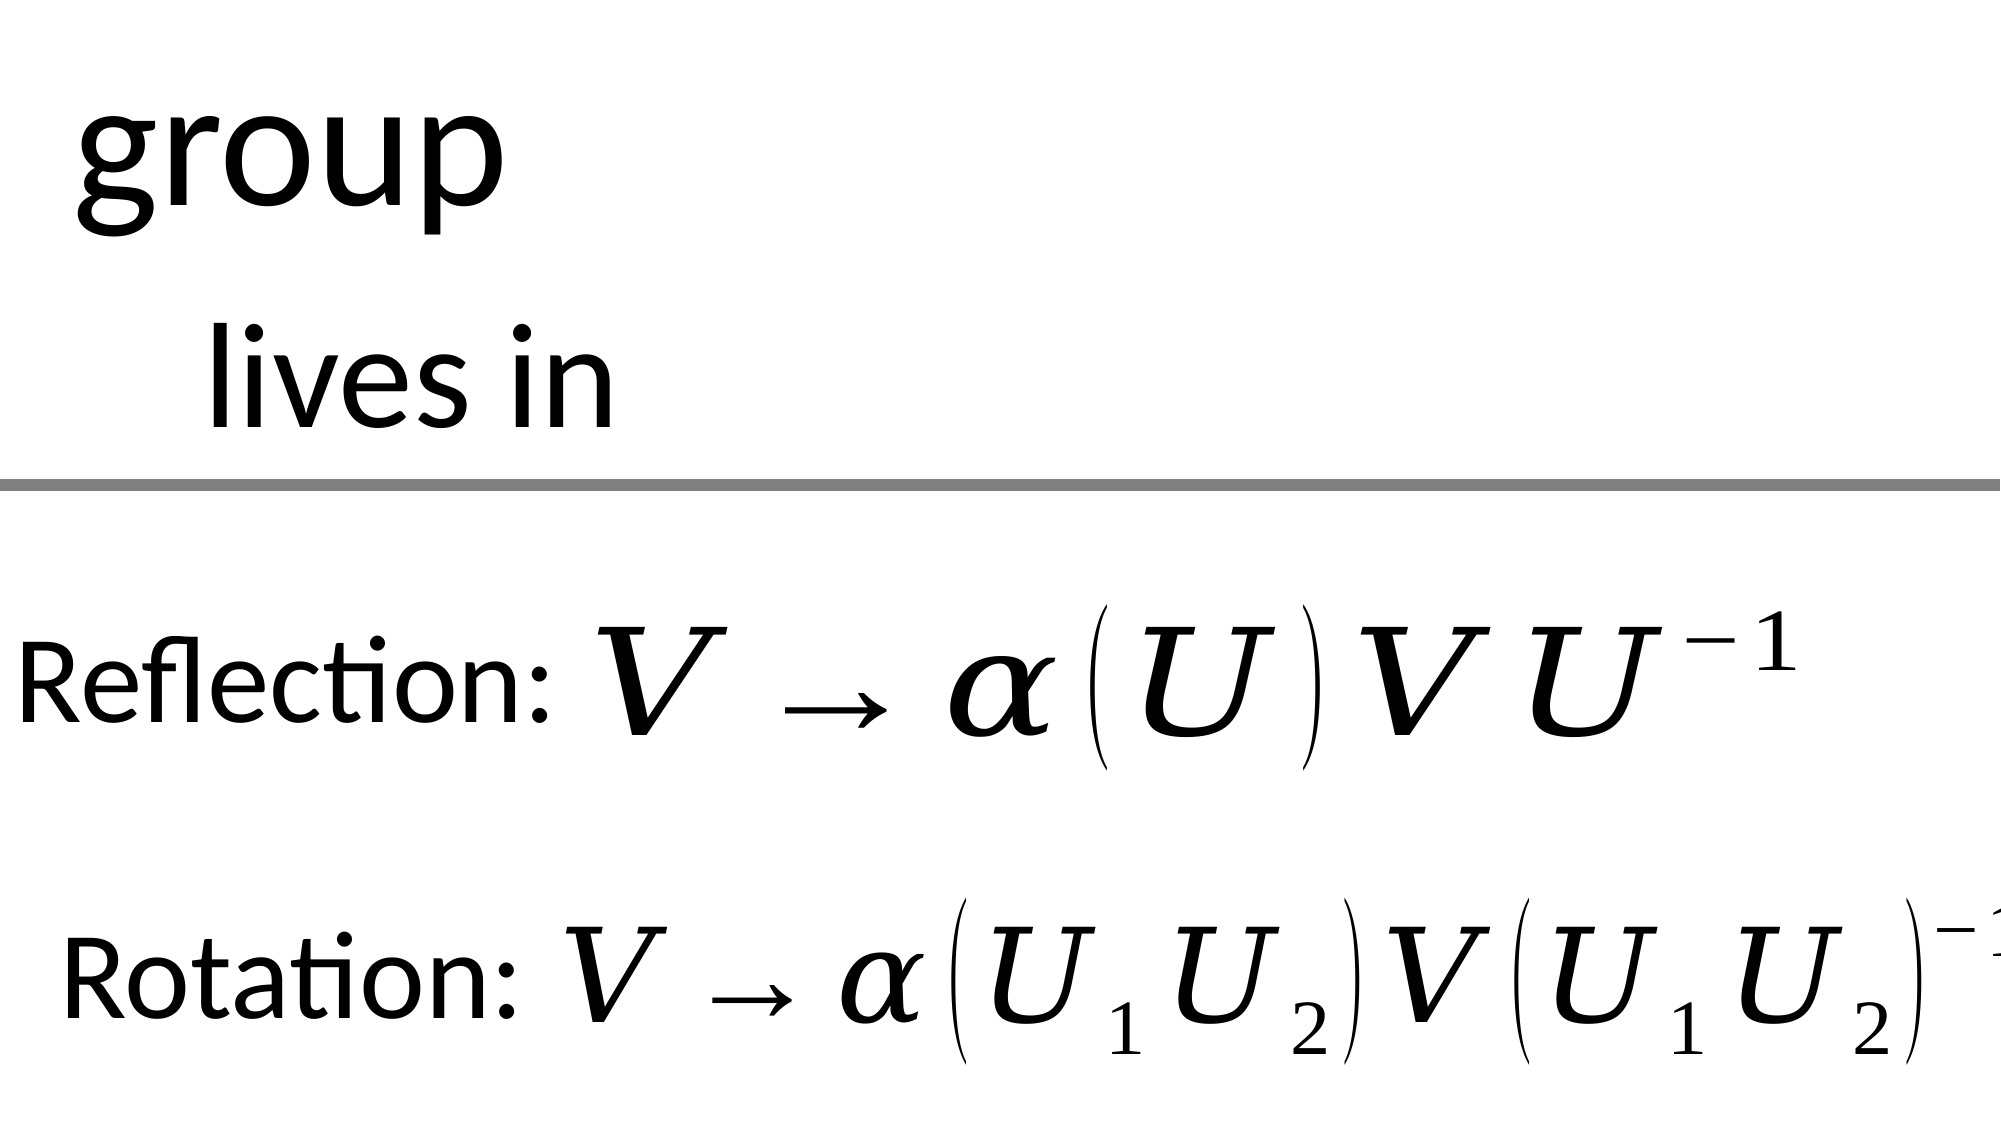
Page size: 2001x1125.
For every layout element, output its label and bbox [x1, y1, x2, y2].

text_box [0, 586, 1805, 781]
text_box [0, 882, 2000, 1078]
